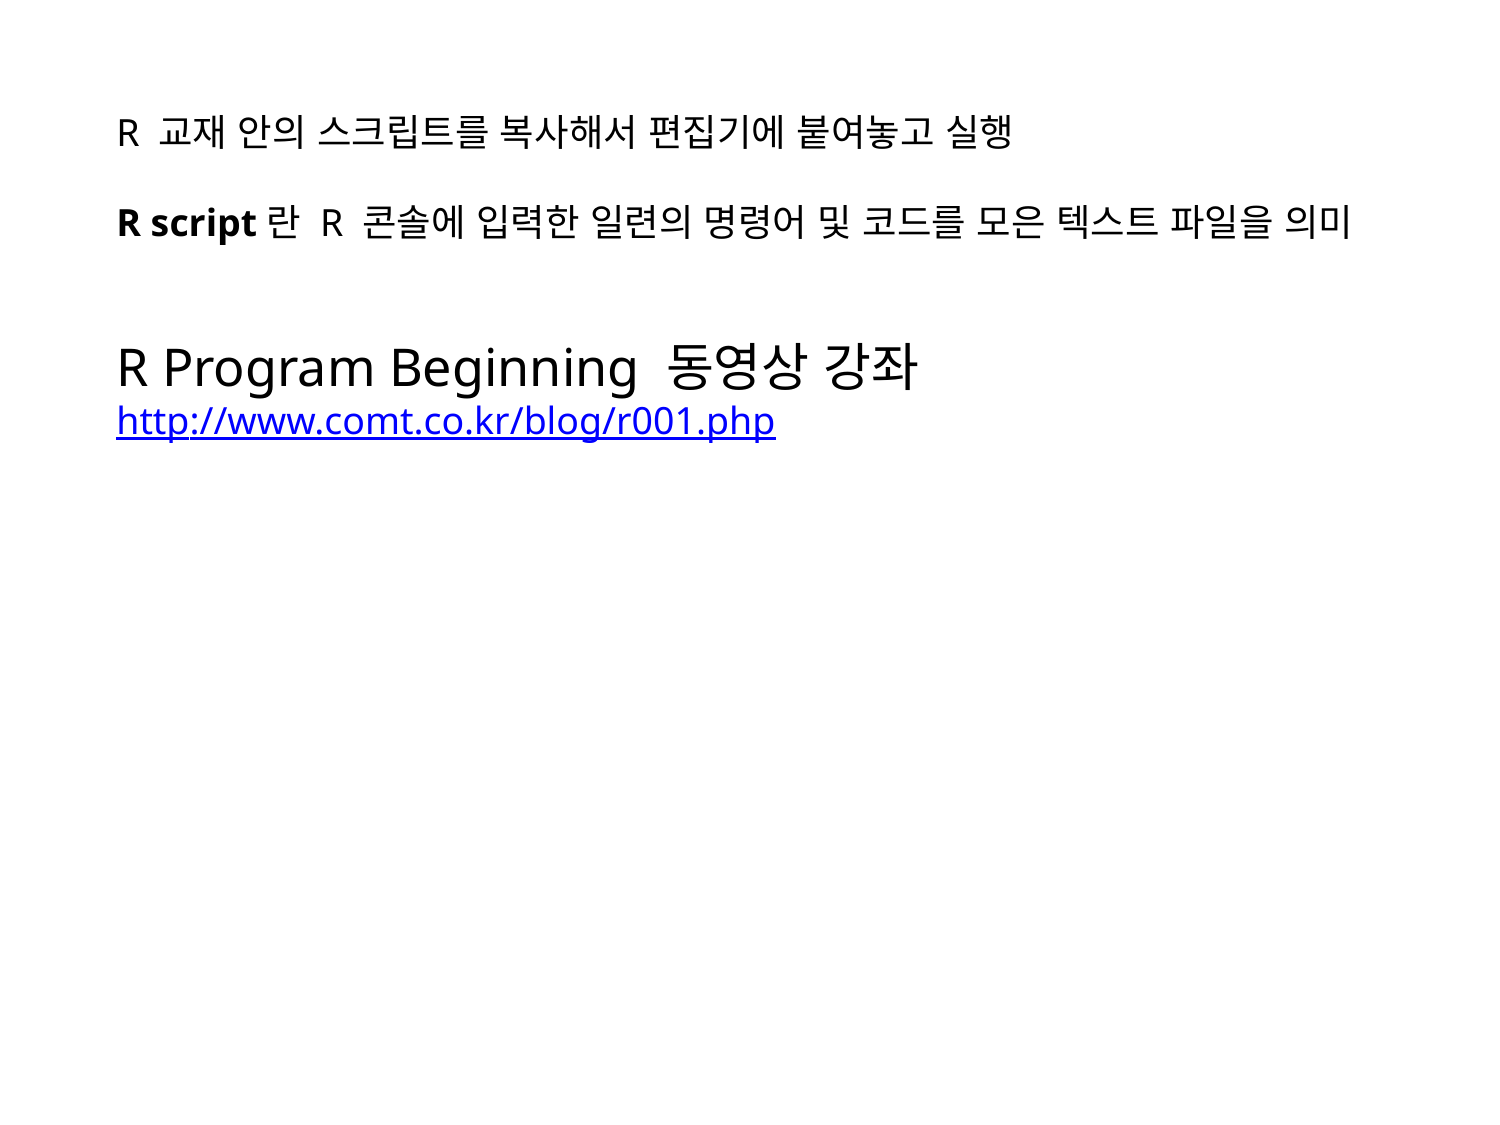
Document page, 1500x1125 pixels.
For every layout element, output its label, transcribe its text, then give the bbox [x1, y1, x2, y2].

text_box R 교재 안의 스크립트를 복사해서 편집기에 붙여놓고 실행 R script란 R 콘솔에 입력한 일련의 명령어 및 코드를 모은 텍스트 파일을 의미 R Program Beginning 동영상 강좌 http://www.comt.co.kr/blog/r001.php [101, 101, 1380, 635]
